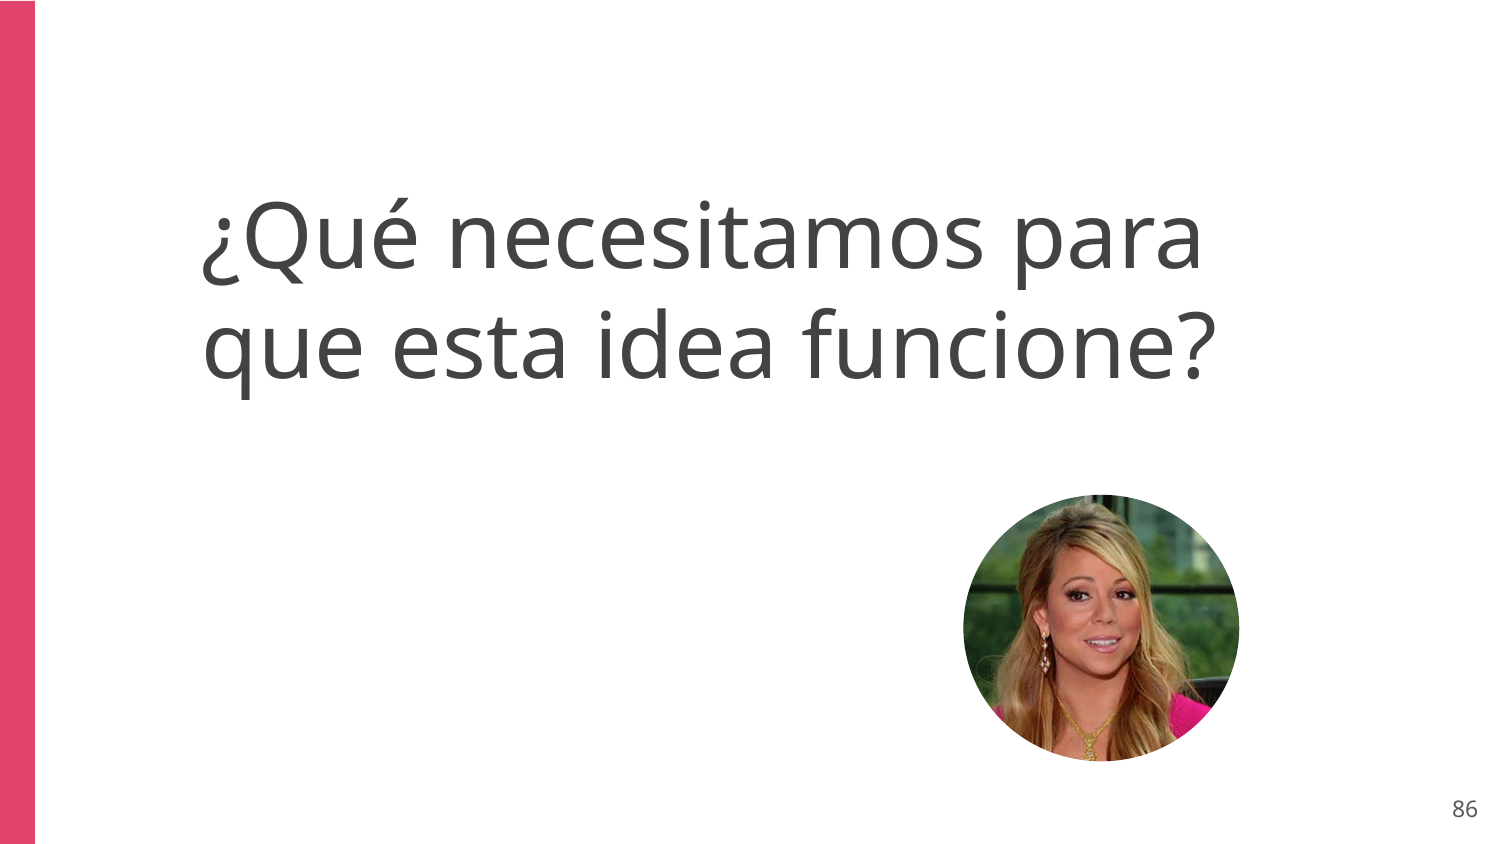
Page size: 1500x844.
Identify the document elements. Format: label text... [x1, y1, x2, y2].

slide_number ‹#› [1403, 779, 1494, 844]
text_box ¿Qué necesitamos para que esta idea funcione? [186, 161, 1345, 442]
picture [963, 494, 1240, 762]
